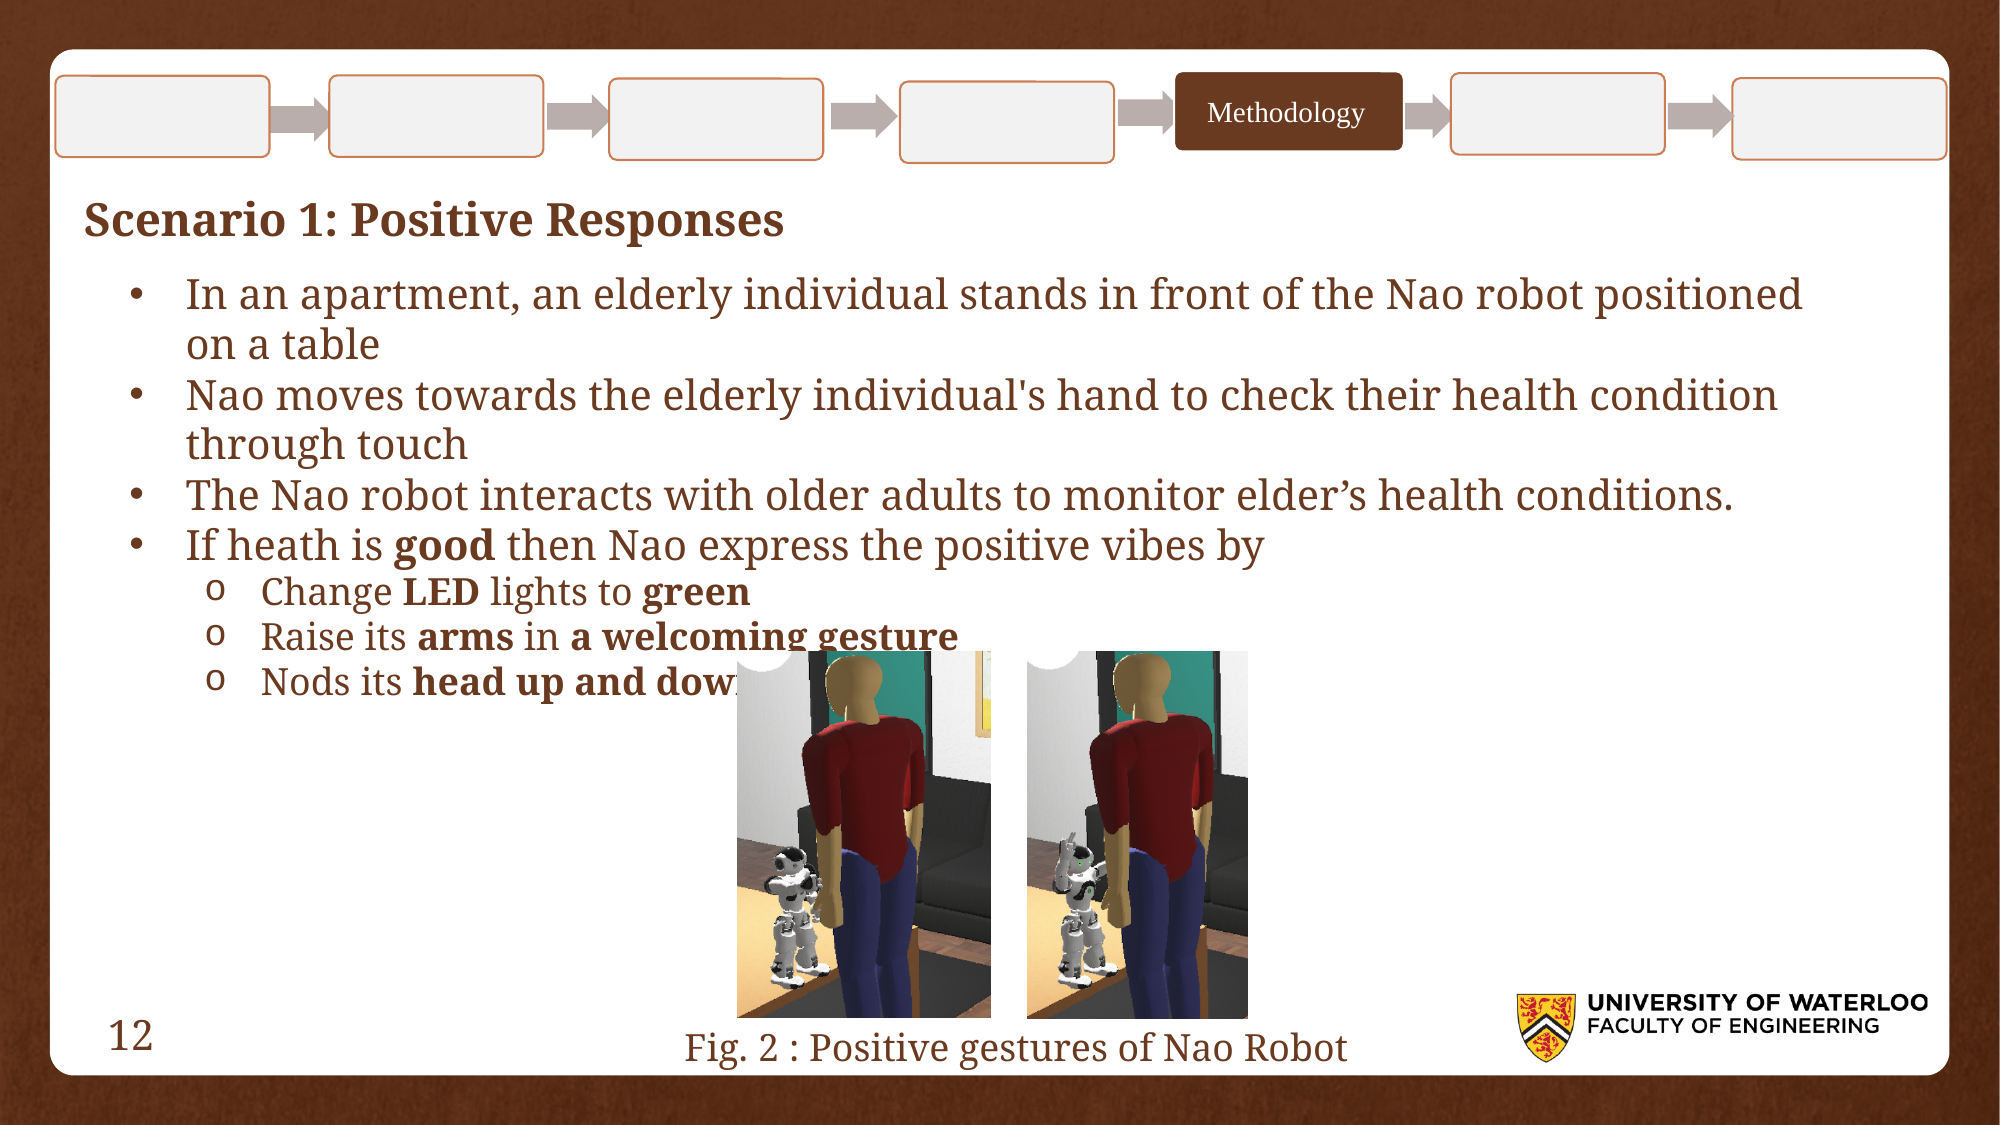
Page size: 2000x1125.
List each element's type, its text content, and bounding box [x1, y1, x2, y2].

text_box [1168, 71, 1404, 152]
text_box Fig. 2 : Positive gestures of Nao Robot [669, 1016, 1386, 1076]
text_box [608, 77, 825, 162]
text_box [831, 93, 898, 139]
picture [1515, 990, 1928, 1063]
text_box [328, 74, 545, 158]
text_box Otcome [1623, 67, 1920, 144]
text_box [1731, 77, 1948, 161]
text_box In an apartment, an elderly individual stands in front of the Nao robot positioned on a table Nao moves towards the elderly individual's hand to check their health condition through touch The Nao robot interacts with older adults to monitor elder’s health conditions. If heath is good then Nao express the positive vibes by Change LED lights to green Raise its arms in a welcoming gesture Nods its head up and down [114, 260, 1838, 711]
text_box Scenario 1: Positive Responses [69, 177, 1026, 254]
text_box [1449, 72, 1666, 156]
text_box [1404, 93, 1455, 139]
text_box Objectives [112, 68, 438, 97]
text_box [54, 74, 271, 159]
picture [737, 651, 991, 1018]
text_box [1117, 90, 1168, 135]
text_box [1667, 93, 1735, 139]
text_box 12 [52, 1012, 170, 1063]
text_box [269, 97, 337, 142]
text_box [547, 94, 615, 139]
text_box [898, 80, 1116, 165]
picture [1027, 651, 1248, 1019]
